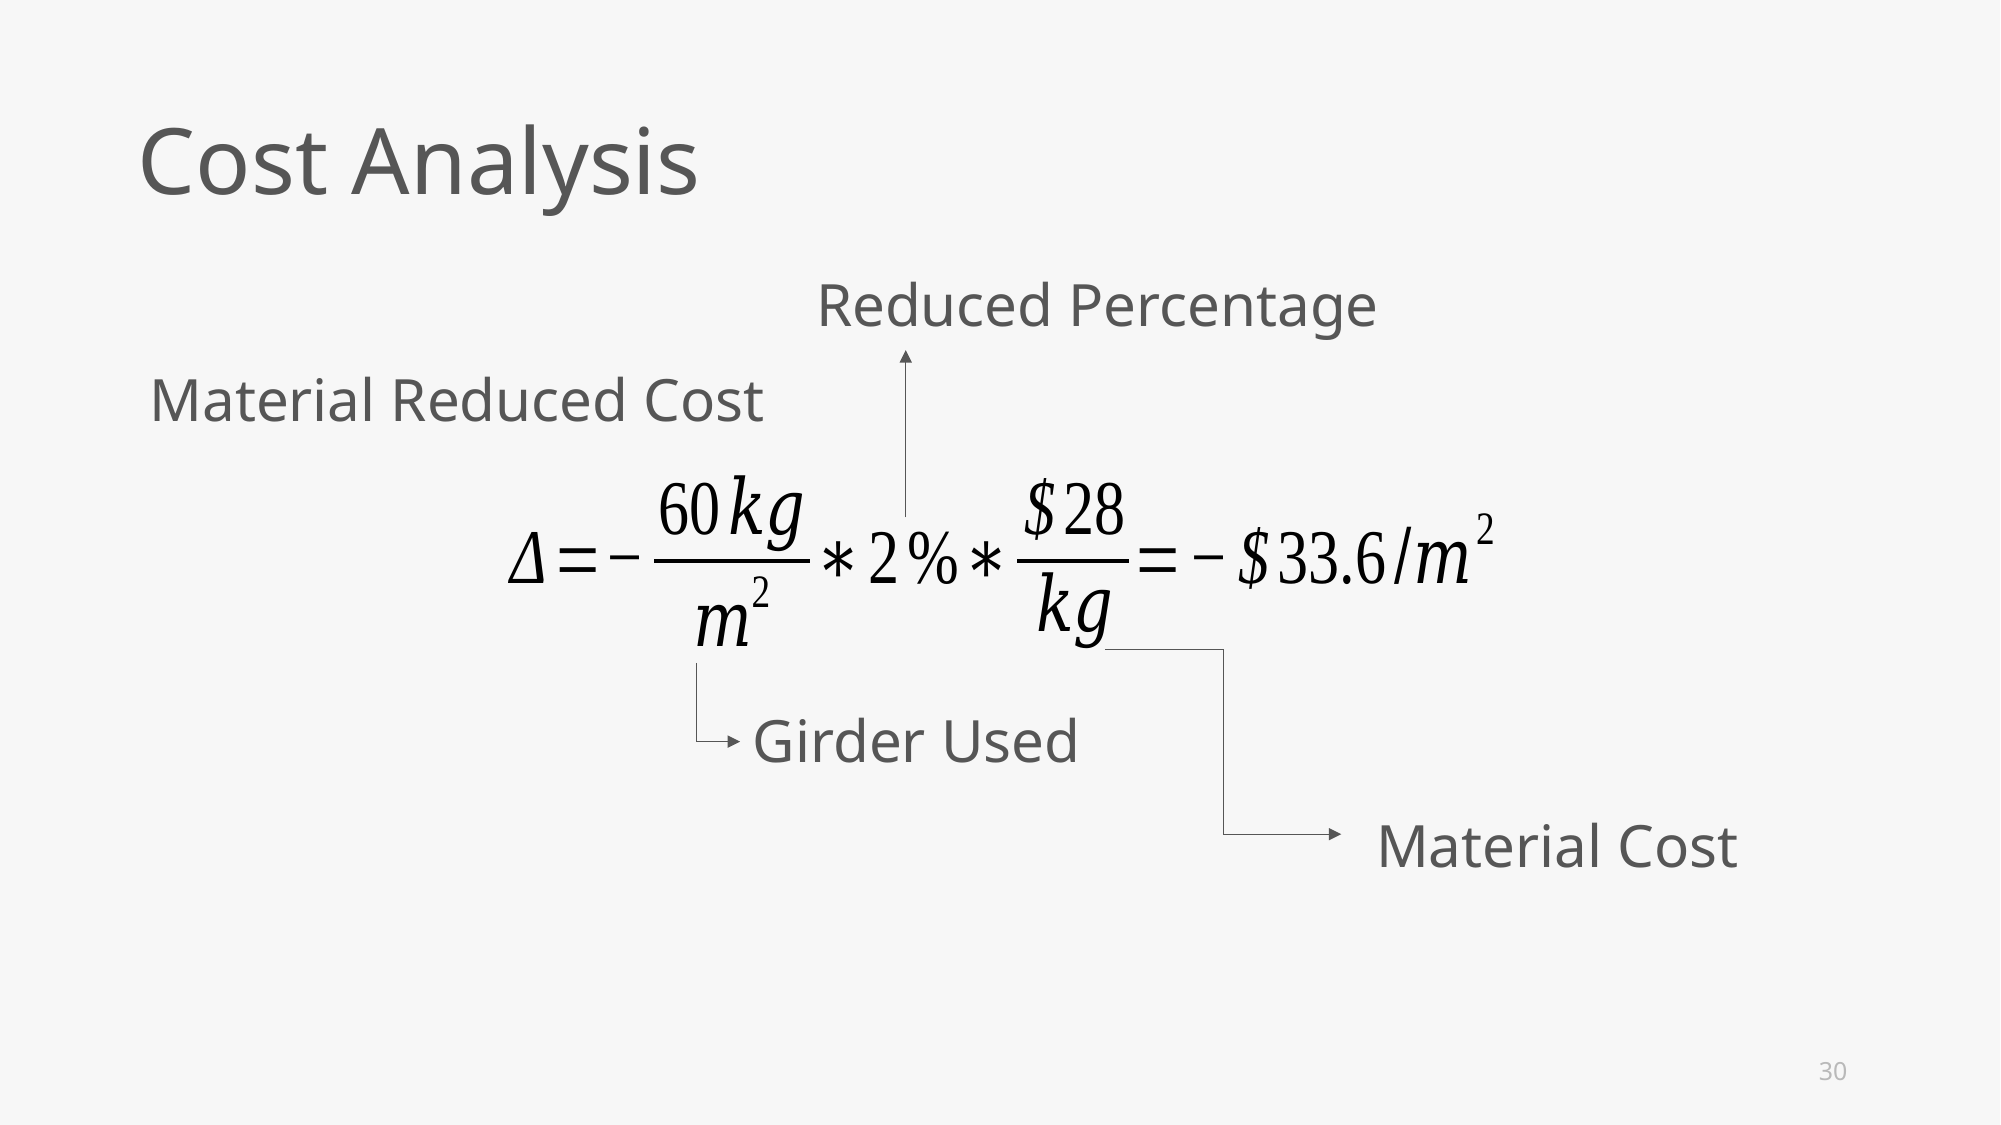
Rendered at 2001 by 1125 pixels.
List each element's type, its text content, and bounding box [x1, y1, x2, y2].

text_box Girder Used [752, 683, 1095, 782]
text_box Reduced Percentage [816, 247, 1394, 346]
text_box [1104, 649, 1342, 835]
text_box Material Reduced Cost [149, 341, 780, 441]
slide_number 30 [1412, 1042, 1863, 1103]
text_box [678, 680, 758, 724]
list Cost Analysis [137, 108, 873, 224]
text_box Material Cost [1376, 788, 1754, 887]
